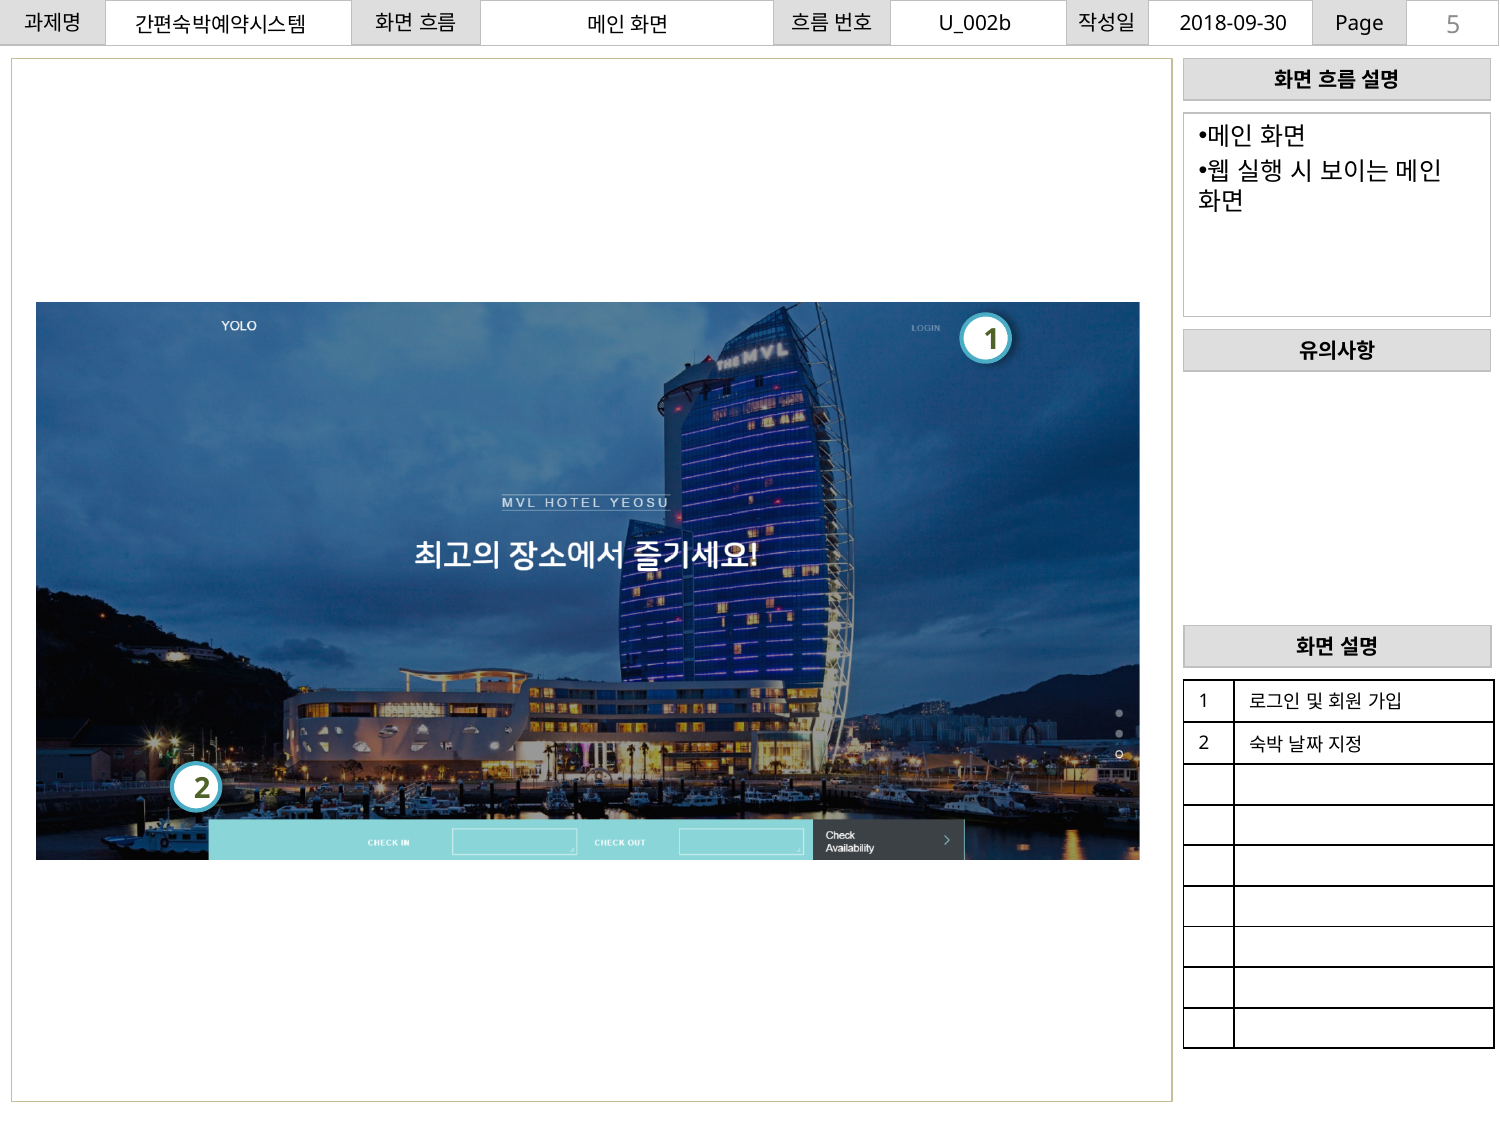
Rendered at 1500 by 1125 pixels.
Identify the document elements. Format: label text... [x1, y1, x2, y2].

table_cell [1235, 927, 1493, 966]
table_cell [1235, 968, 1493, 1007]
table_cell [1235, 1009, 1493, 1047]
table_cell [1184, 1009, 1233, 1047]
text_box 메인 화면 [493, 4, 762, 47]
table_header 1 [1184, 681, 1233, 721]
picture [36, 302, 1141, 861]
text_box 간편숙박예약시스템 [100, 4, 341, 47]
list 메인 화면 웹 실행 시 보이는 메인 화면 [1183, 112, 1491, 317]
slide_number 5 [1406, 0, 1500, 47]
table_cell [1184, 887, 1233, 926]
table_cell [1184, 846, 1233, 885]
table_header 로그인 및 회원 가입 [1235, 681, 1493, 721]
table_cell [1235, 887, 1493, 926]
table_cell [1184, 765, 1233, 804]
table_cell [1184, 968, 1233, 1007]
table_cell [1184, 927, 1233, 966]
table_cell 2 [1184, 723, 1233, 763]
table_cell [1184, 806, 1233, 844]
table_cell [1235, 846, 1493, 885]
table_cell 숙박 날짜 지정 [1235, 723, 1493, 763]
table_cell [1235, 806, 1493, 844]
text_box 2018-09-30 [1164, 2, 1303, 43]
list U_002b [886, 1, 1064, 48]
table_cell [1235, 765, 1493, 804]
